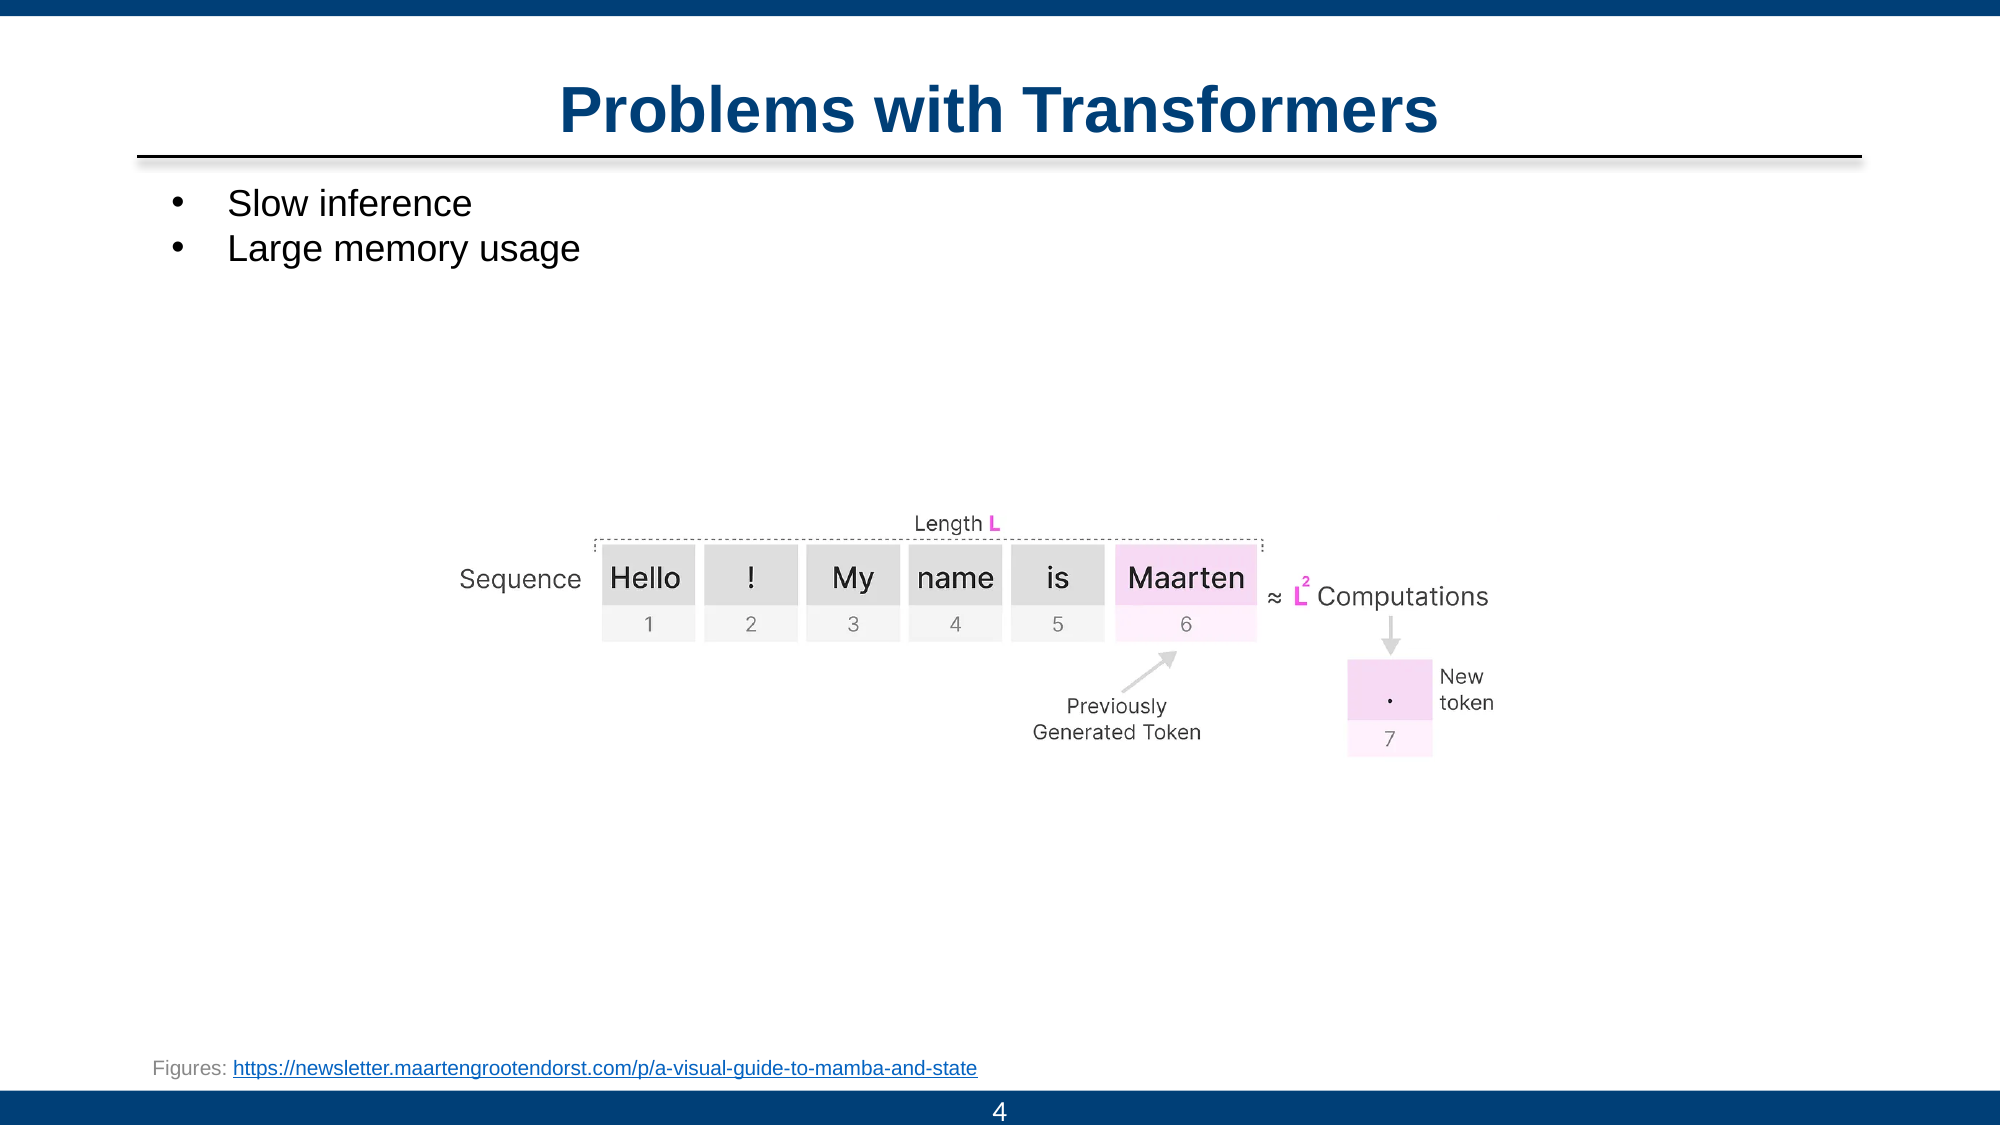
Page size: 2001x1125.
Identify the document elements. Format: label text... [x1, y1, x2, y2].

title Problems with Transformers [137, 68, 1863, 155]
text_box Figures: https://newsletter.maartengrootendorst.com/p/a-visual-guide-to-mamba-and-state [137, 1039, 1027, 1087]
slide_number ‹#› [774, 1079, 1225, 1125]
list Slow inference Large memory usage [137, 171, 1863, 1014]
picture [445, 495, 1531, 797]
